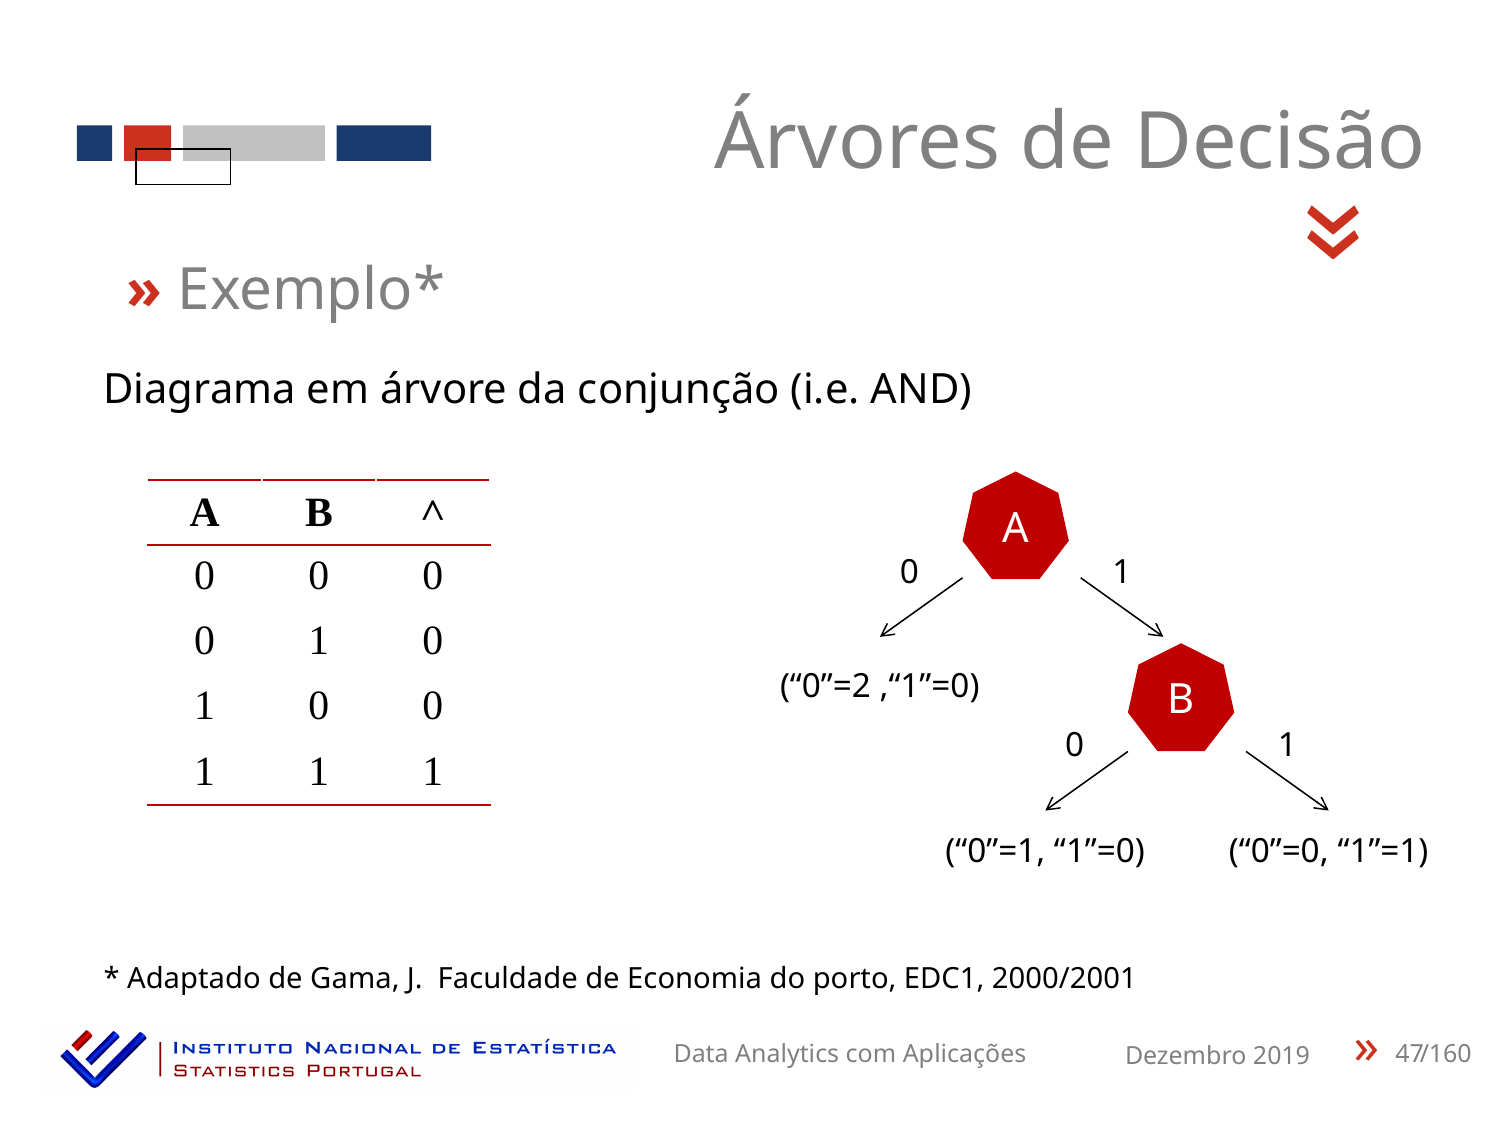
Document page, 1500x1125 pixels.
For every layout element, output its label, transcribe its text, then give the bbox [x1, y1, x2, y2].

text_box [1045, 751, 1129, 811]
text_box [1080, 577, 1164, 638]
table_cell 0 [377, 611, 489, 674]
table_cell 0 [148, 611, 261, 674]
text_box (“0”=0, “1”=1) [1210, 822, 1447, 877]
table_header ˄ [377, 481, 489, 544]
text_box Árvores de Decisão [478, 66, 1441, 207]
text_box 1 [1080, 542, 1164, 577]
table_cell 1 [263, 741, 375, 804]
table_cell 1 [377, 741, 489, 804]
text_box (“0”=1, “1”=0) [927, 822, 1164, 877]
table_cell 1 [148, 676, 261, 739]
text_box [879, 577, 963, 638]
text_box » Exemplo* [111, 243, 1436, 329]
table_cell 0 [377, 676, 489, 739]
text_box 0 [1033, 715, 1117, 771]
text_box Diagrama em árvore da conjunção (i.e. AND) [88, 354, 1412, 420]
text_box B [1127, 643, 1235, 752]
table_cell 0 [377, 546, 489, 609]
text_box 0 [868, 542, 951, 597]
table_cell 1 [148, 741, 261, 804]
text_box * Adaptado de Gama, J. Faculdade de Economia do porto, EDC1, 2000/2001 [88, 952, 1153, 1002]
text_box (“0”=2 ,“1”=0) [761, 656, 998, 712]
table_cell 1 [263, 611, 375, 674]
table_header B [263, 481, 375, 544]
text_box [1245, 751, 1329, 811]
picture [41, 1023, 638, 1093]
table_header A [148, 481, 261, 544]
text_box 1 [1246, 715, 1329, 751]
table_cell 0 [263, 676, 375, 739]
table_cell 0 [263, 546, 375, 609]
text_box 47 [1380, 1029, 1447, 1075]
text_box A [962, 471, 1069, 580]
table_cell 0 [148, 546, 261, 609]
text_box « [1234, 196, 1400, 280]
